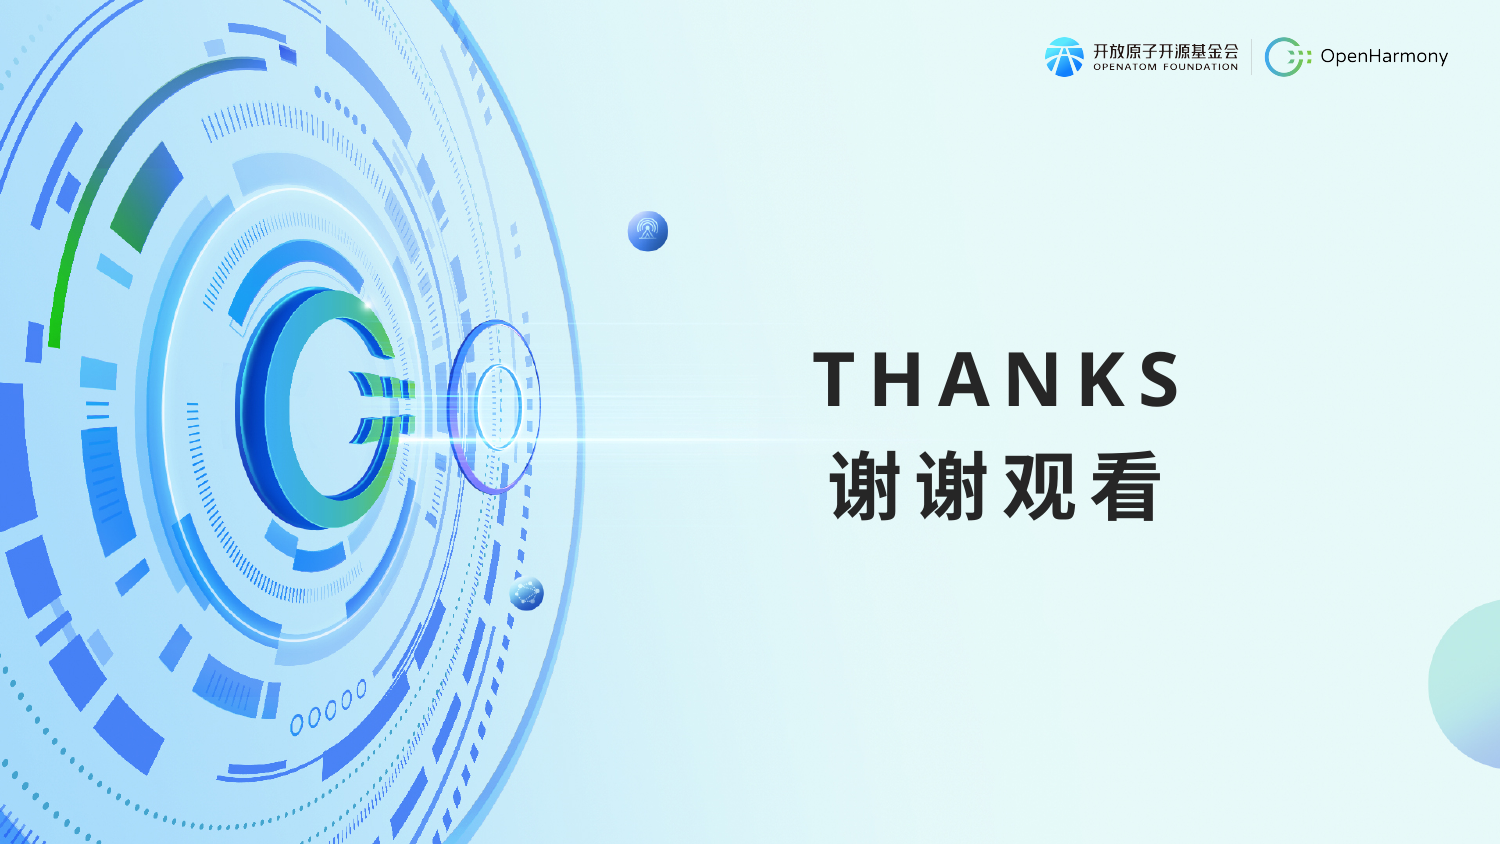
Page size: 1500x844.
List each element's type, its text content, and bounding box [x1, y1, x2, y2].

picture [0, 0, 1500, 844]
text_box THANKS 谢谢观看 [707, 289, 1286, 554]
